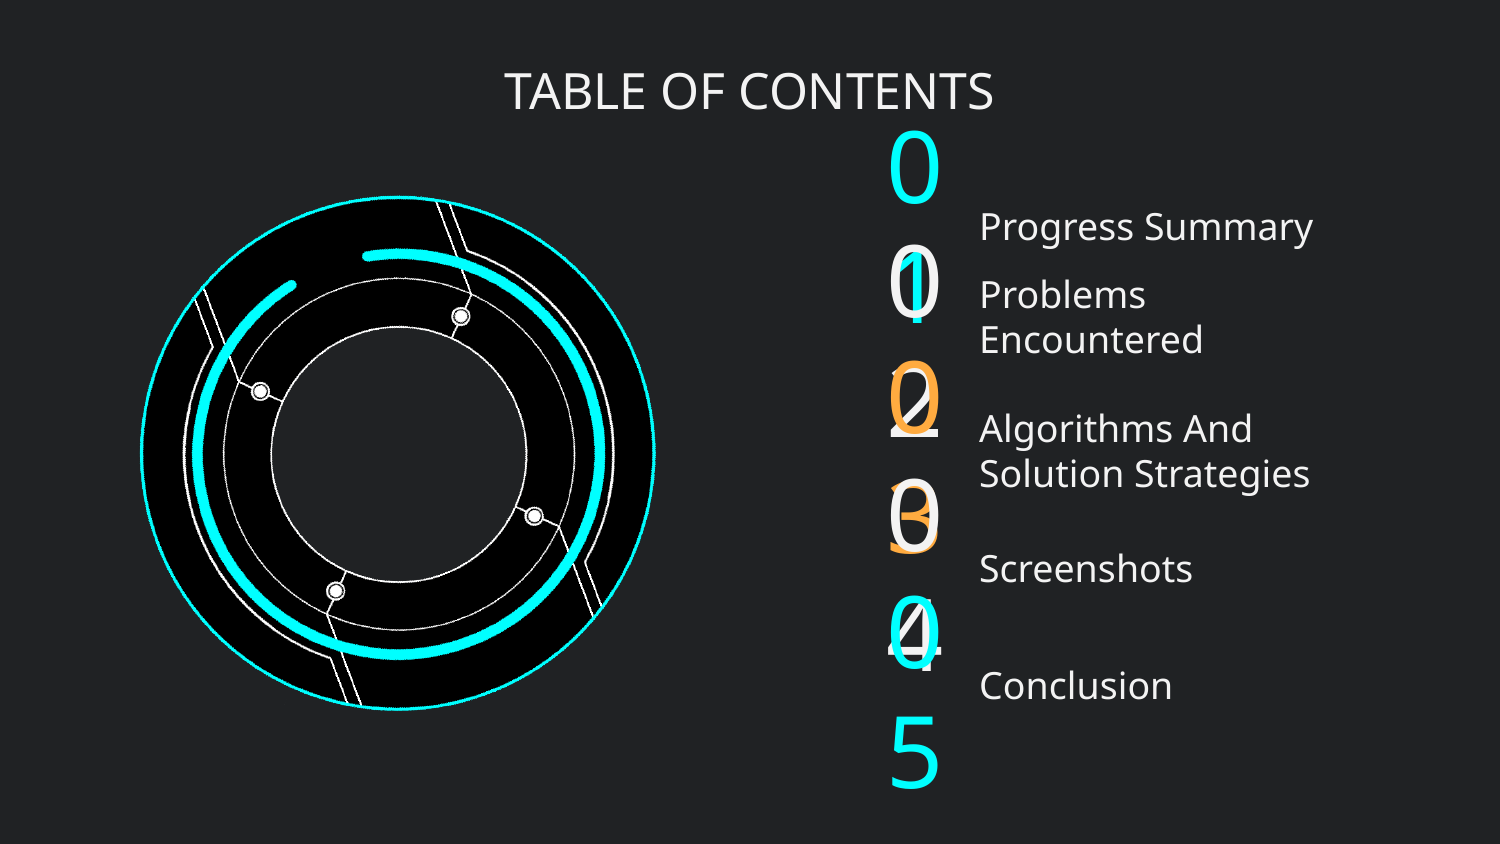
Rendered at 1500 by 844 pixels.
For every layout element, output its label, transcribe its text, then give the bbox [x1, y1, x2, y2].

title Screenshots [964, 510, 1334, 605]
title 01 [871, 175, 982, 271]
title 02 [871, 290, 993, 386]
title Progress Summary [964, 168, 1334, 264]
title TABLE OF CONTENTS [118, 0, 1382, 135]
title 03 [871, 406, 993, 502]
text_box Conclusion [964, 627, 1334, 723]
title 04 [871, 524, 982, 619]
title Problems Encountered [964, 281, 1334, 377]
title Algorithms And Solution Strategies [964, 414, 1334, 510]
text_box 05 [871, 641, 982, 737]
picture [46, 103, 750, 806]
